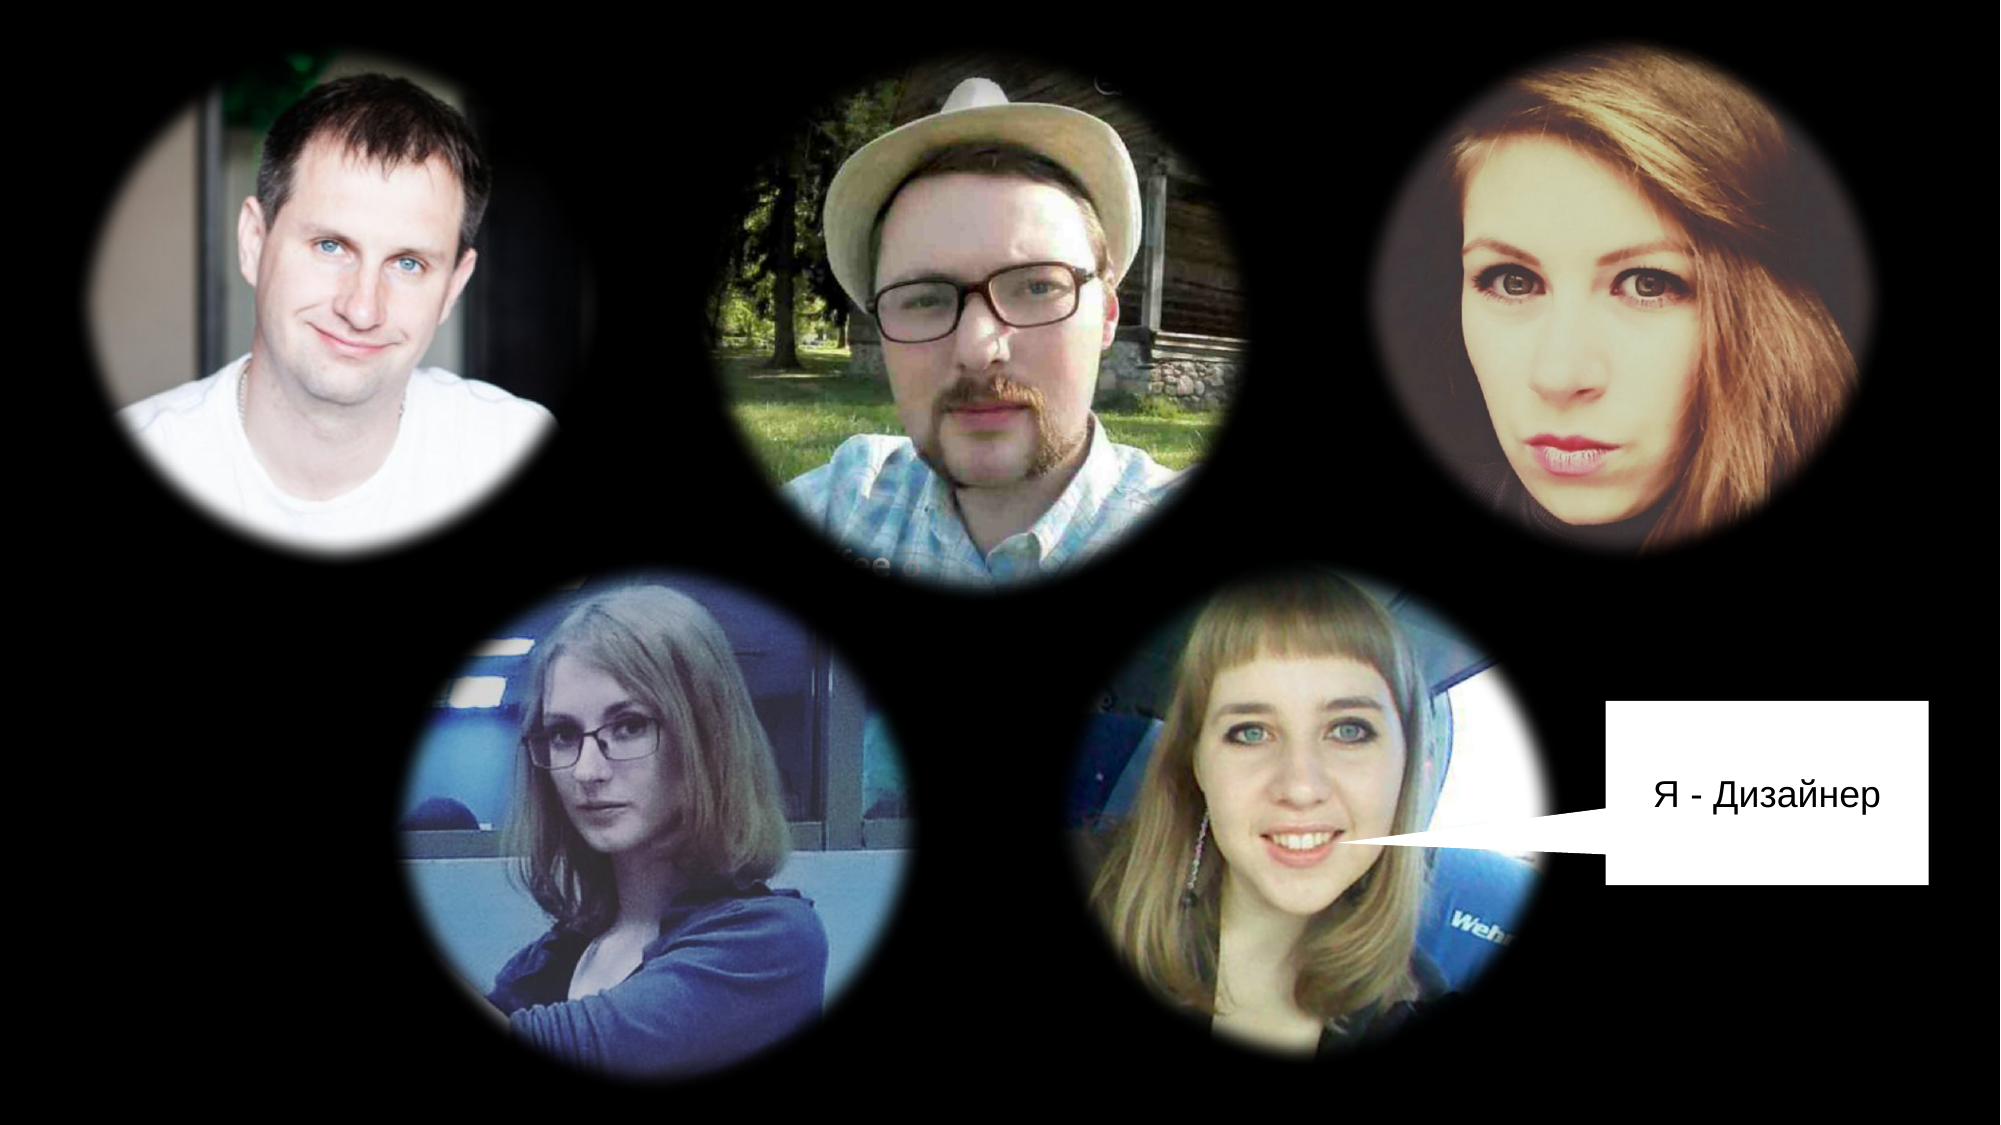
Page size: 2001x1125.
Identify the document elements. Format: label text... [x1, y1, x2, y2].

picture [71, 30, 1891, 1096]
text_box Я - Дизайнер [1564, 699, 1930, 887]
